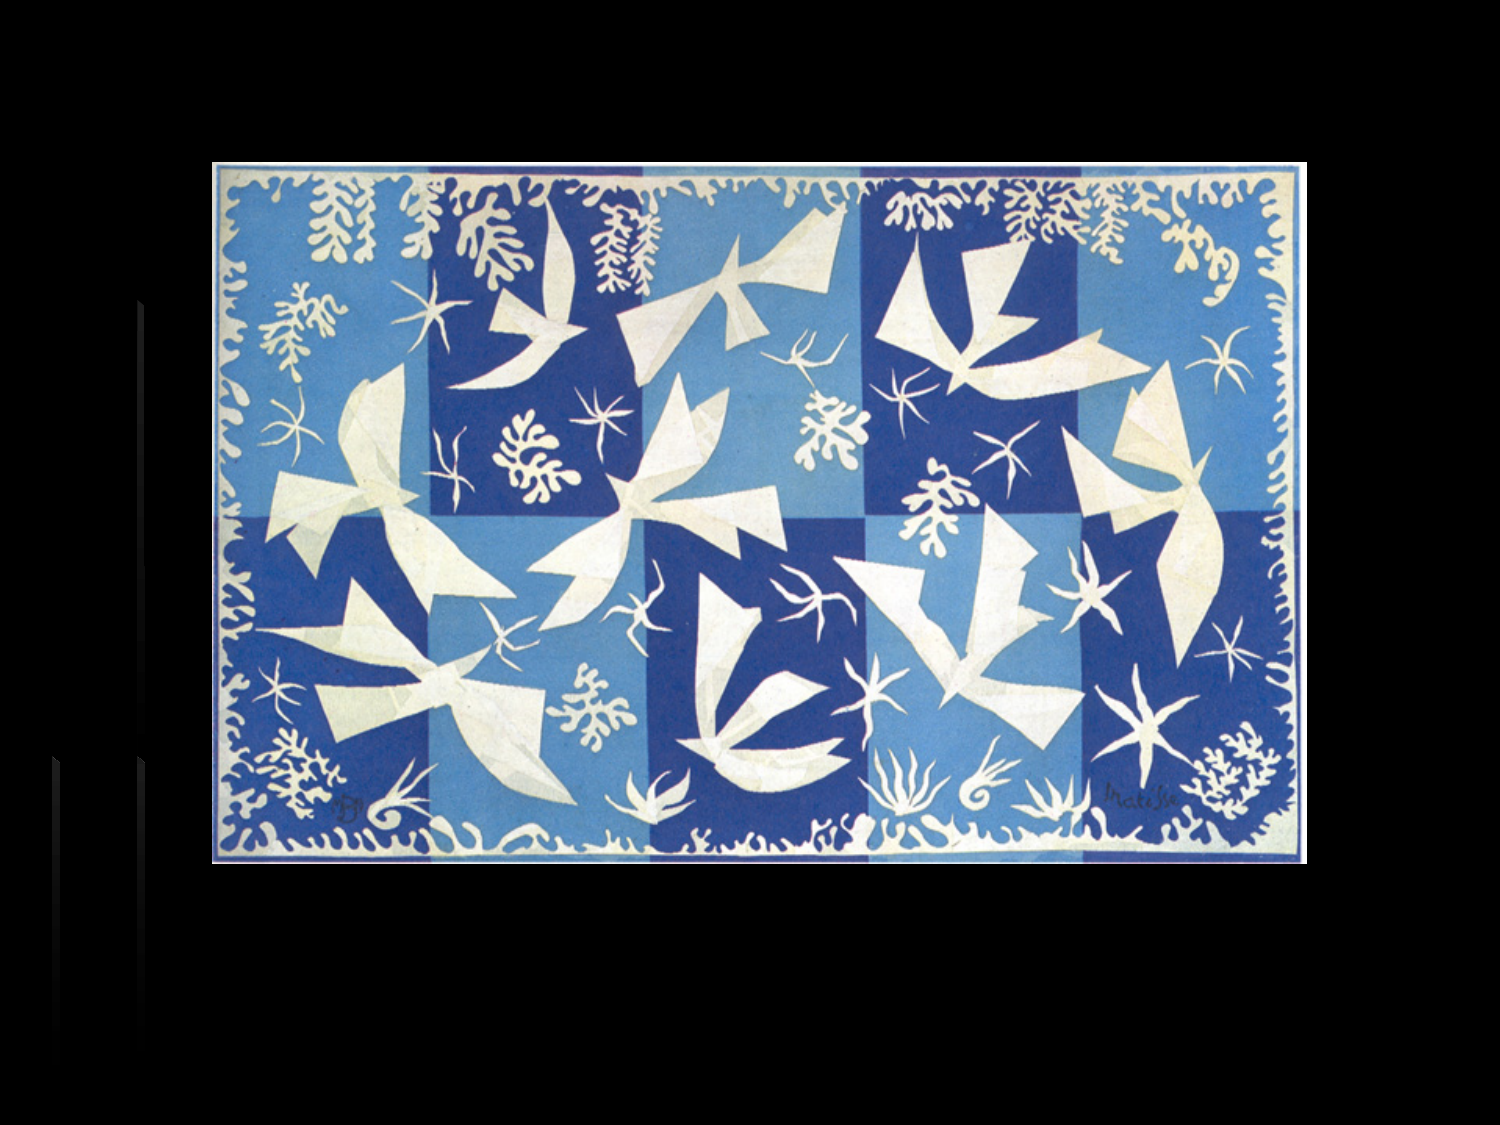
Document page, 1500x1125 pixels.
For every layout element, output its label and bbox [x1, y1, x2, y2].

picture [212, 162, 1307, 865]
